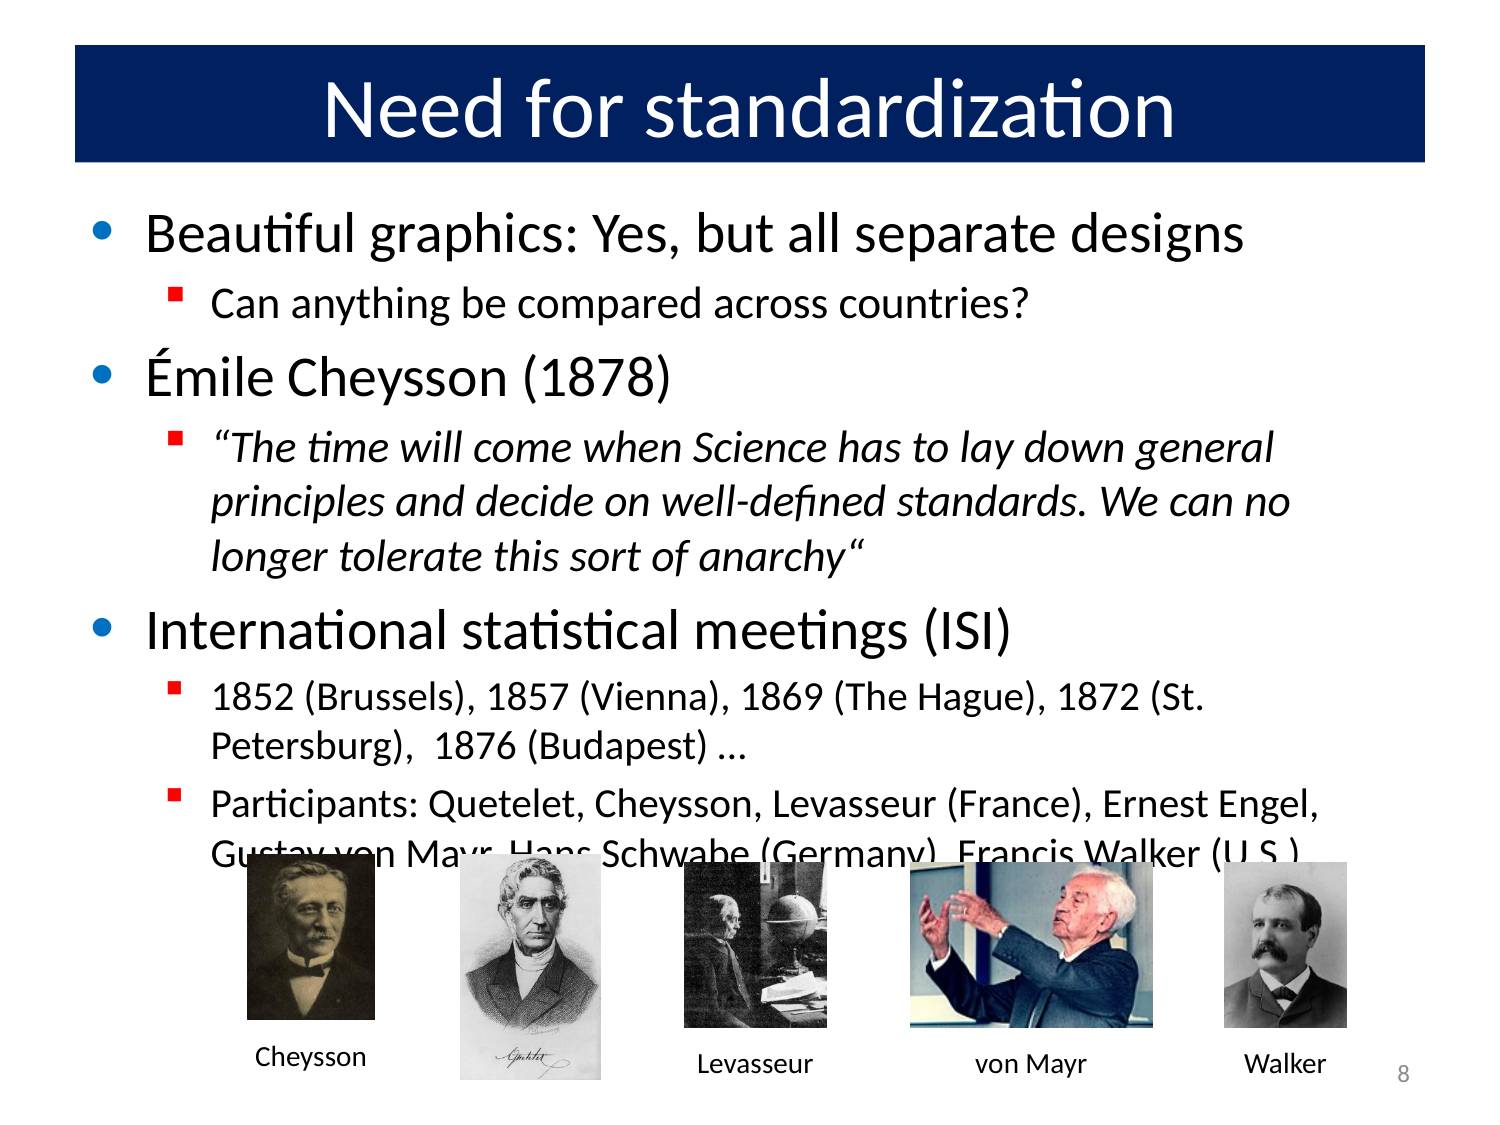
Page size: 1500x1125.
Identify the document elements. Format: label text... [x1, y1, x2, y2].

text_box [229, 854, 393, 1081]
list Beautiful graphics: Yes, but all separate designs Can anything be compared across countries? Émile Cheysson (1878) “The time will come when Science has to lay down general principles and decide on well-defined standards. We can no longer tolerate this sort of anarchy“ International statistical meetings (ISI) 1852 (Brussels), 1857 (Vienna), 1869 (The Hague), 1872 (St. Petersburg), 1876 (Budapest) … Participants: Quetelet, Cheysson, Levasseur (France), Ernest Engel, Gustav von Mayr, Hans Schwabe (Germany), Francis Walker (U.S.), … [75, 187, 1425, 888]
slide_number 8 [1074, 1042, 1425, 1103]
title Need for standardization [75, 45, 1425, 163]
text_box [459, 854, 1352, 1089]
